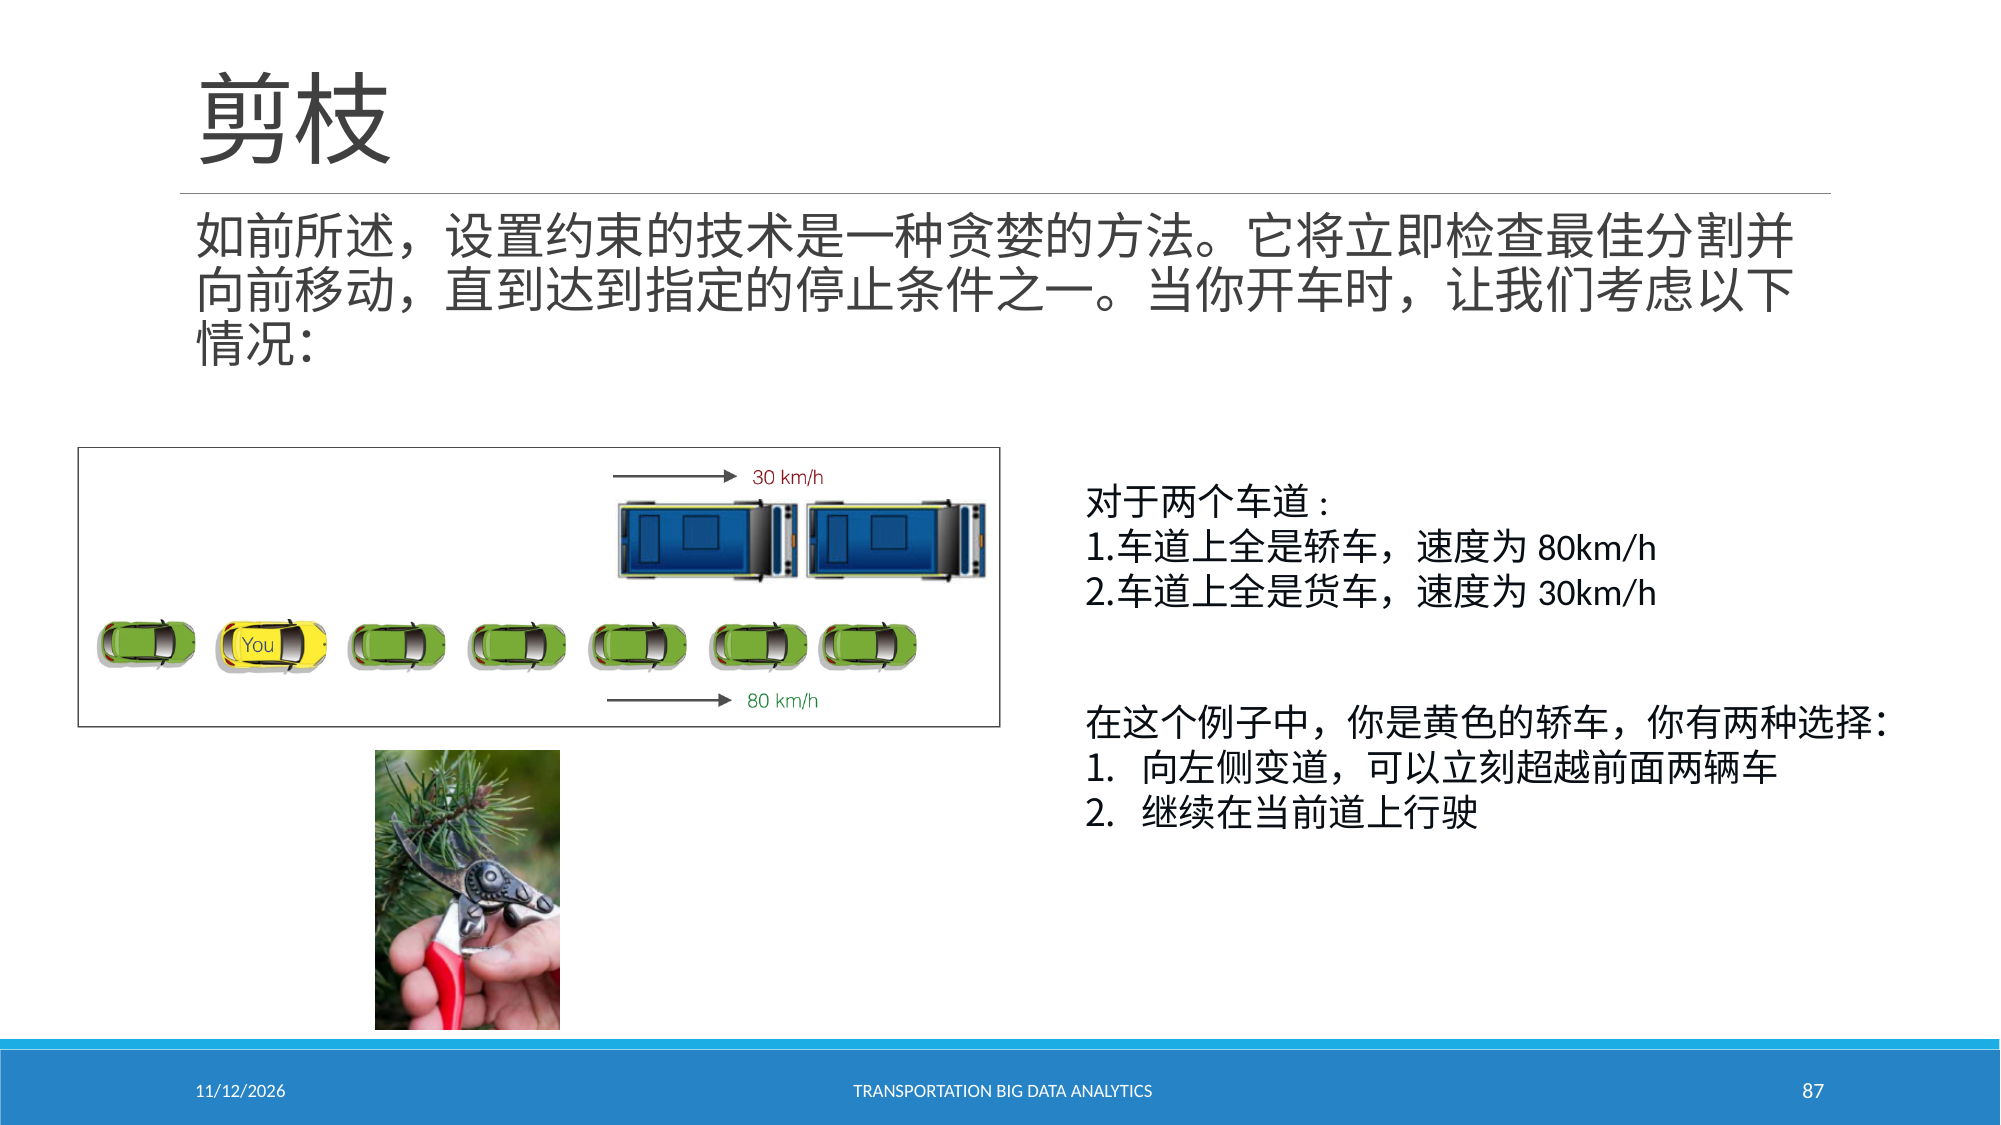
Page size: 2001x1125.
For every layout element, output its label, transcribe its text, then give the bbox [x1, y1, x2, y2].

slide_number 87 [1624, 1059, 1840, 1120]
text_box 对于两个车道: 车道上全是轿车，速度为80km/h 车道上全是货车，速度为30km/h [1070, 470, 2000, 621]
picture [73, 442, 1006, 732]
picture [374, 750, 560, 1030]
text_box 在这个例子中，你是黄色的轿车，你有两种选择： 向左侧变道，可以立刻超越前面两辆车 继续在当前道上行驶 [1070, 691, 1971, 842]
footer Transportation Big Data Analytics [609, 1059, 1401, 1120]
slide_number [180, 1059, 586, 1120]
title 剪枝 [180, 20, 1830, 185]
list 如前所述，设置约束的技术是一种贪婪的方法。它将立即检查最佳分割并向前移动，直到达到指定的停止条件之一。当你开车时，让我们考虑以下情况： [180, 203, 1830, 1034]
